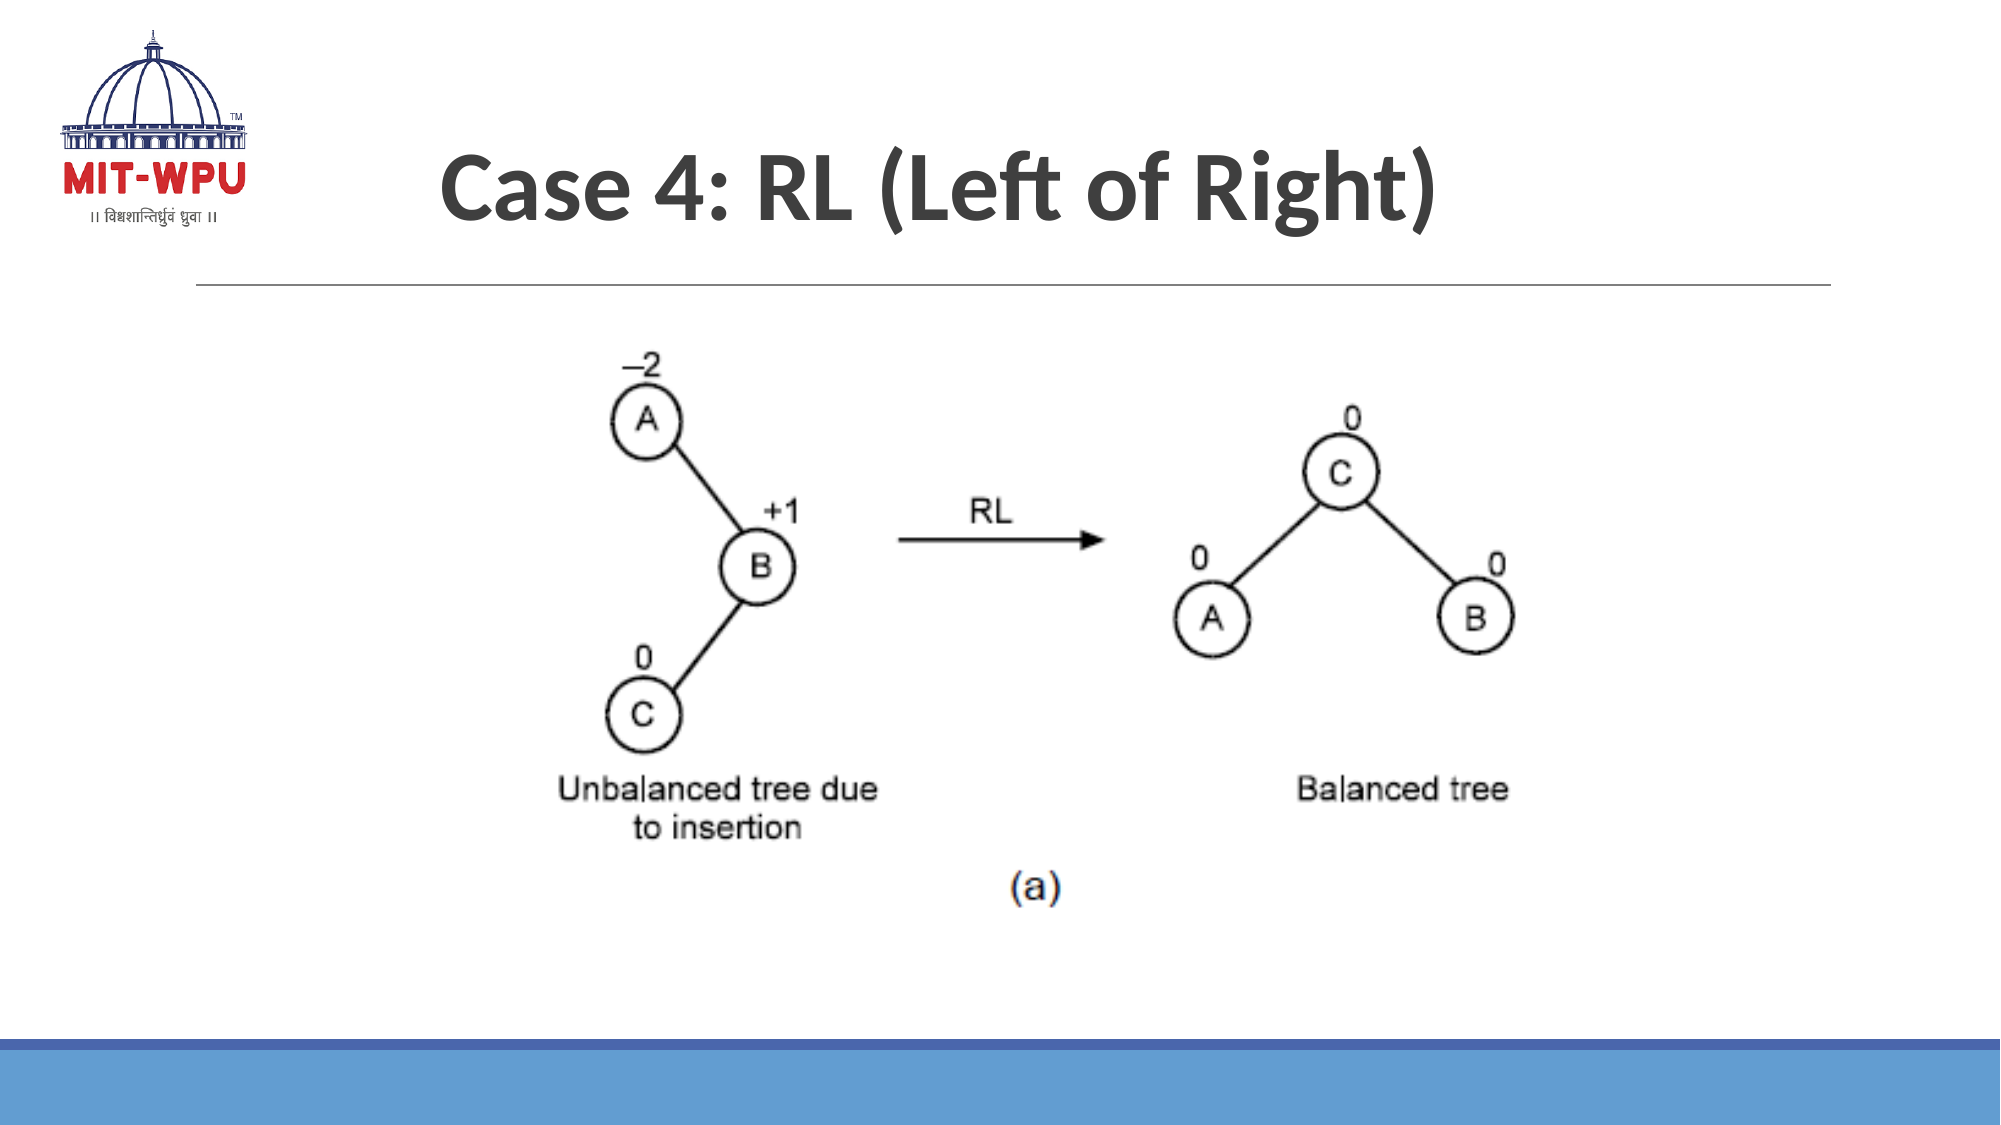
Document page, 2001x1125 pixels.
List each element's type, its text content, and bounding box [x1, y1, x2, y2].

title Case 4: RL (Left of Right) [425, 104, 1819, 249]
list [424, 338, 1617, 926]
picture [60, 29, 269, 228]
